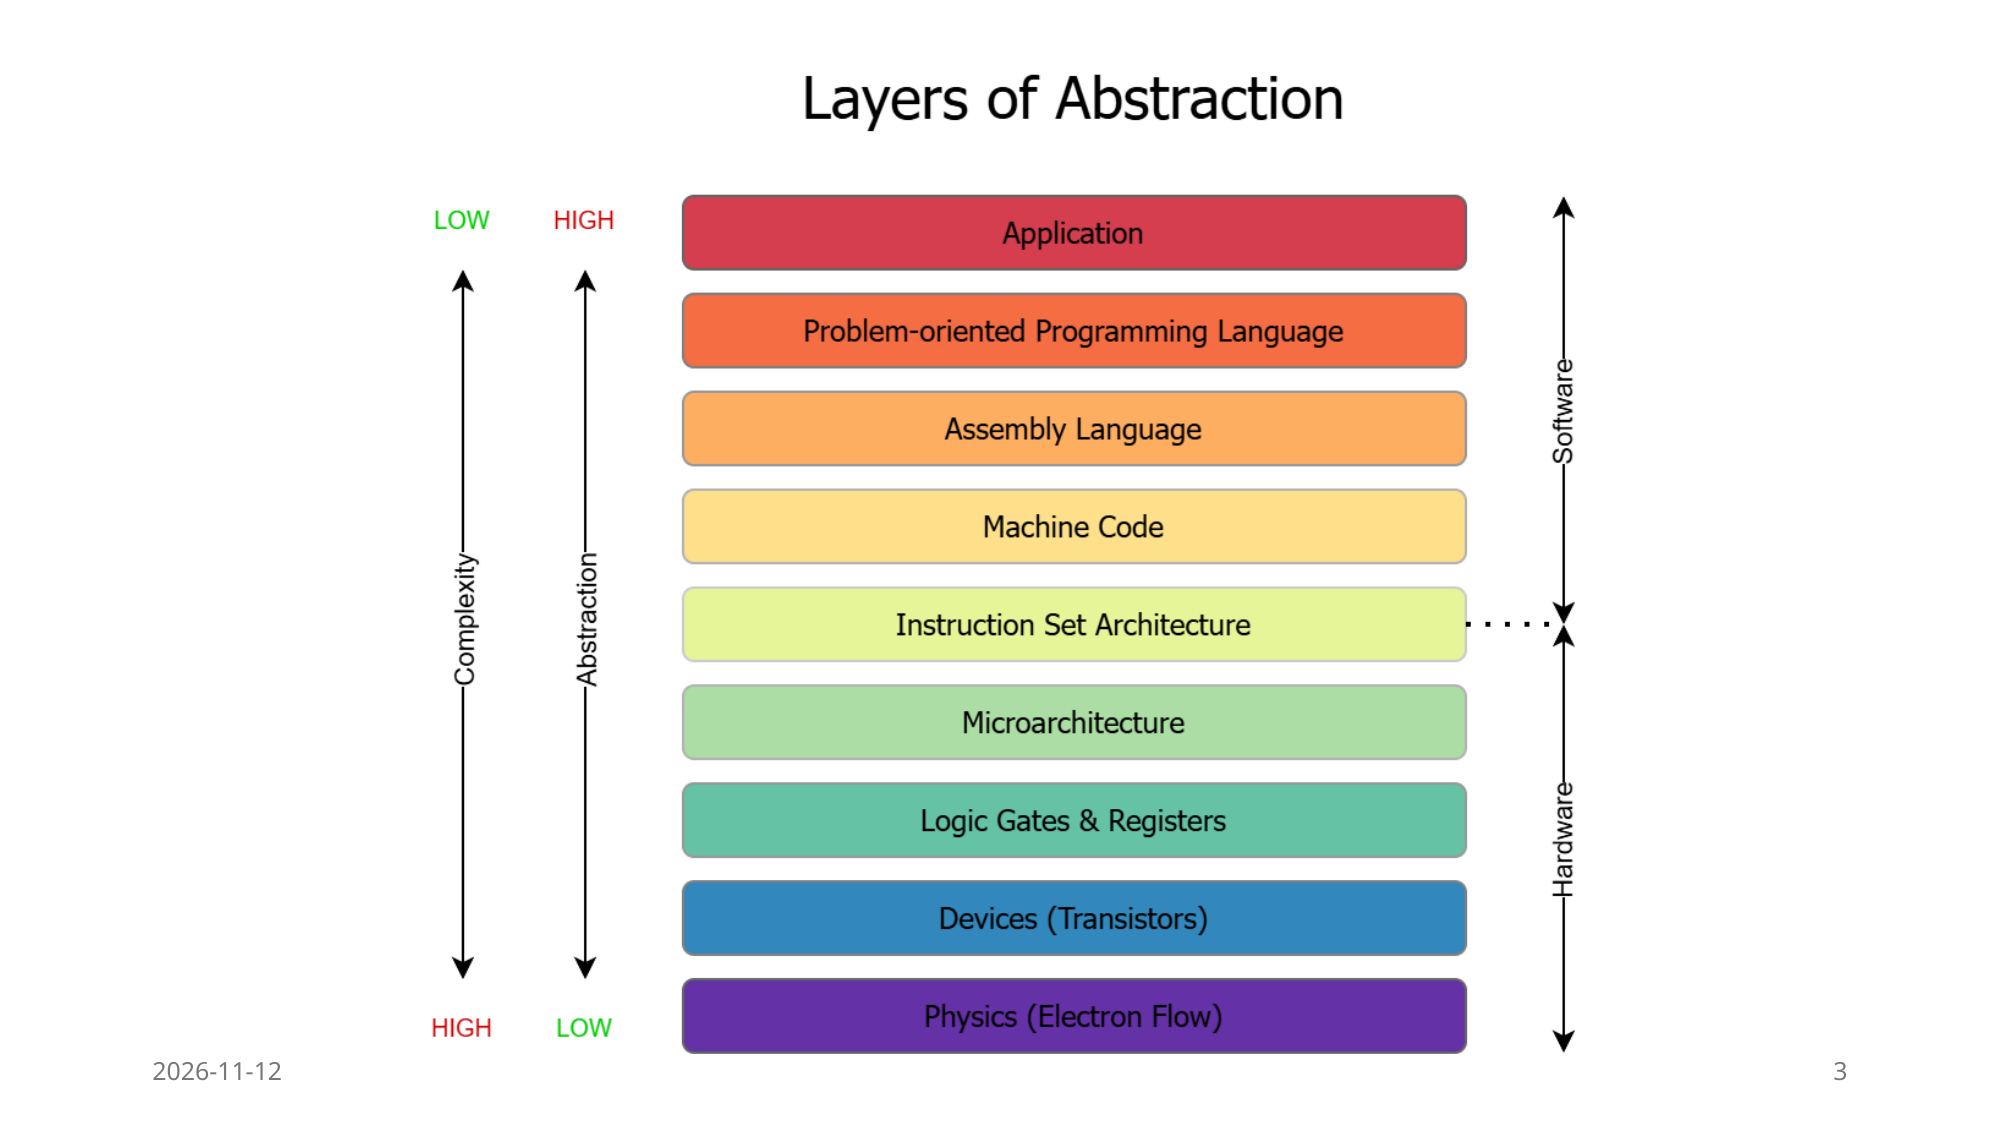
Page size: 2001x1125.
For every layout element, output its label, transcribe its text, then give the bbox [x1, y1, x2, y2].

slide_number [137, 1042, 363, 1103]
picture [363, 0, 1637, 1125]
slide_number 3 [1637, 1042, 1863, 1103]
